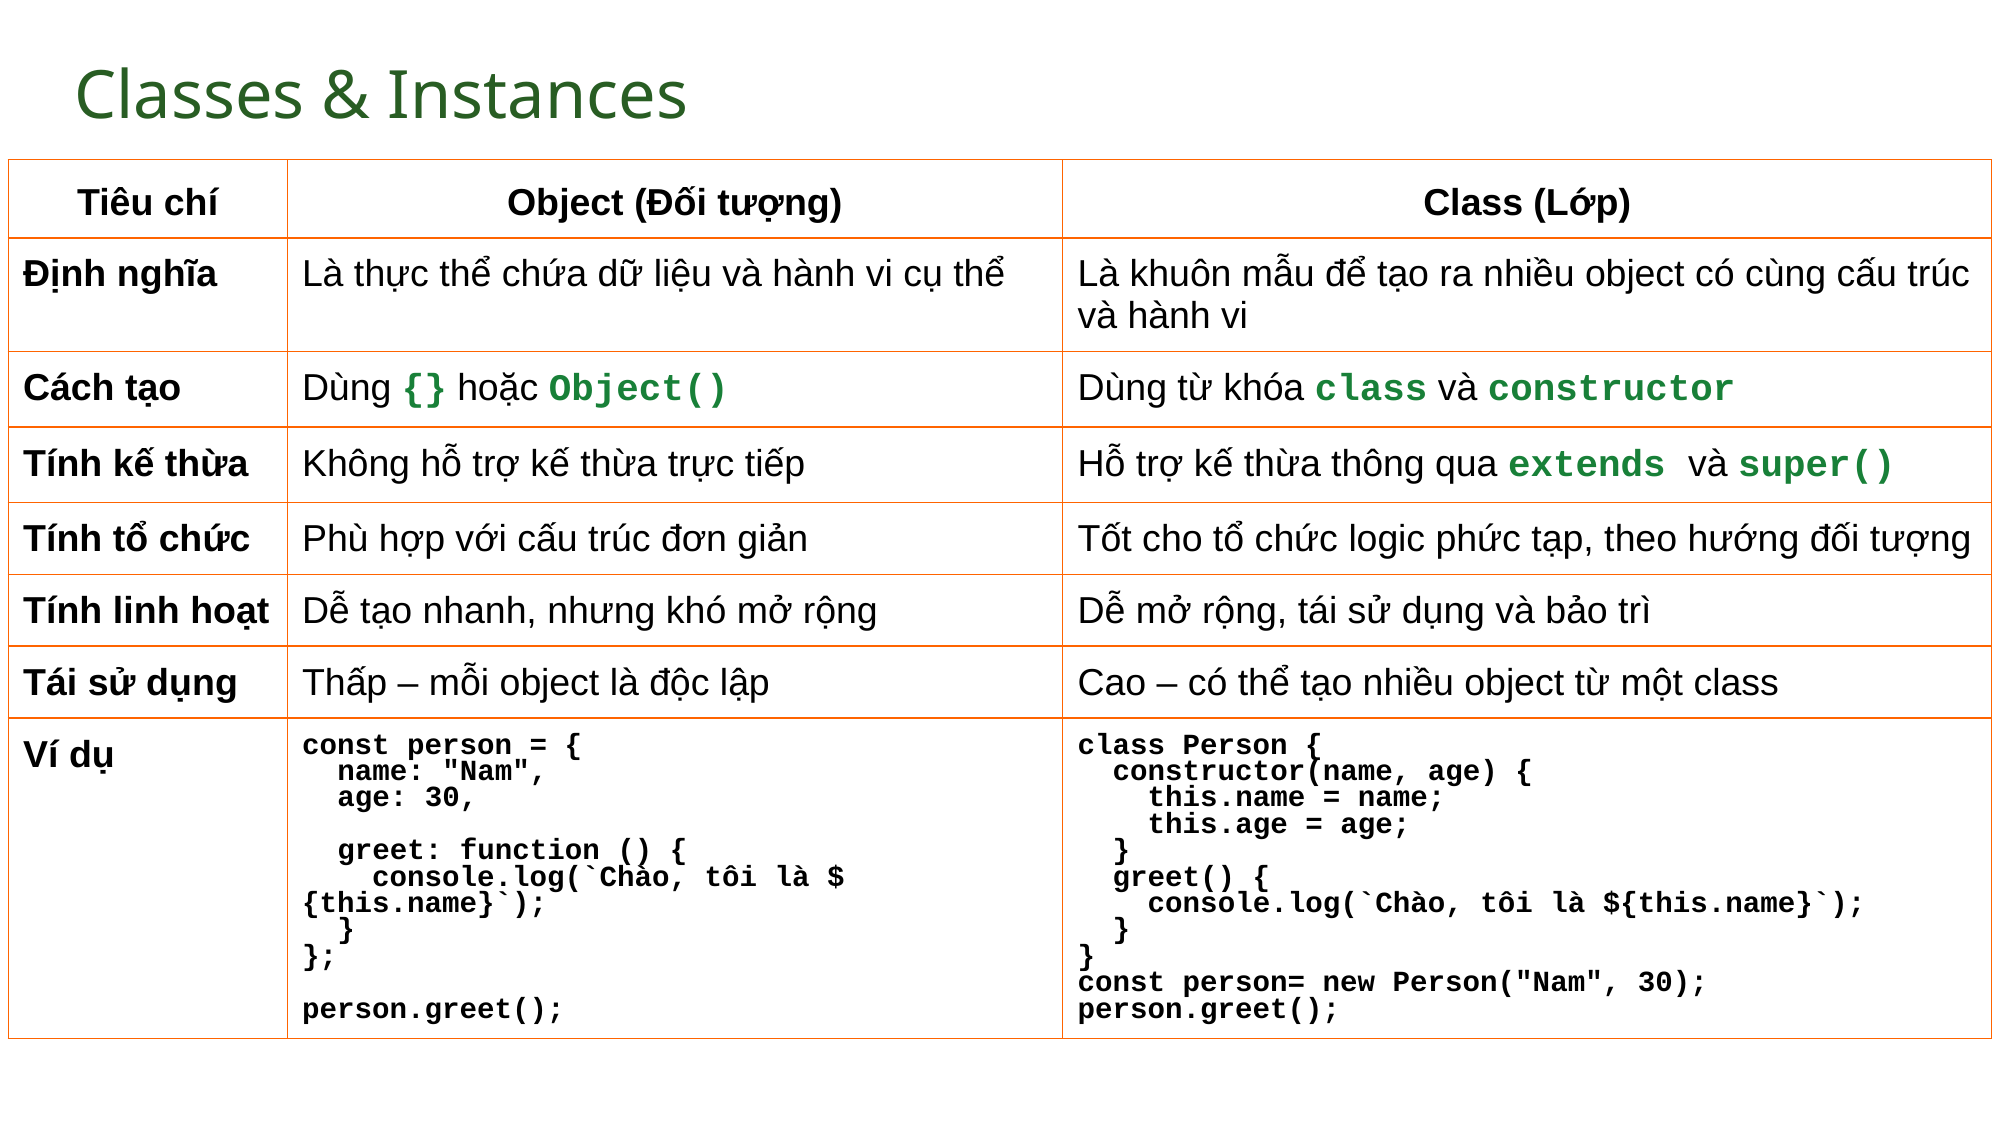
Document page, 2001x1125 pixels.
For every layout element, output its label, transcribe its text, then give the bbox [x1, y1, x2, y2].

table_cell Tính linh hoạt [9, 575, 287, 645]
table_cell Cao – có thể tạo nhiều object từ một class [1063, 647, 1991, 717]
table_cell Định nghĩa [9, 239, 287, 351]
table_cell Tính tổ chức [9, 503, 287, 574]
table_cell Hỗ trợ kế thừa thông qua extends và super() [1063, 428, 1991, 502]
title Classes & Instances [66, 41, 1867, 143]
table_cell Dễ tạo nhanh, nhưng khó mở rộng [288, 575, 1062, 645]
table_cell Cách tạo [9, 352, 287, 426]
table_cell const person = { name: "Nam", age: 30, greet: function () { console.log(`Chào, tôi là ${this.name}`); } }; person.greet(); [288, 719, 1062, 1038]
table_cell Phù hợp với cấu trúc đơn giản [288, 503, 1062, 574]
table_cell Tốt cho tổ chức logic phức tạp, theo hướng đối tượng [1063, 503, 1991, 574]
table_cell Là khuôn mẫu để tạo ra nhiều object có cùng cấu trúc và hành vi [1063, 239, 1991, 351]
table_cell Tính kế thừa [9, 428, 287, 502]
table_header Object (Đối tượng) [288, 160, 1062, 237]
table_cell class Person { constructor(name, age) { this.name = name; this.age = age; } greet() { console.log(`Chào, tôi là ${this.name}`); } } const person= new Person("Nam", 30); person.greet(); [1063, 719, 1991, 1038]
table_cell Tái sử dụng [9, 647, 287, 717]
table_cell Dễ mở rộng, tái sử dụng và bảo trì [1063, 575, 1991, 645]
table_header Class (Lớp) [1063, 160, 1991, 237]
table_cell Dùng {} hoặc Object() [288, 352, 1062, 426]
table_cell Không hỗ trợ kế thừa trực tiếp [288, 428, 1062, 502]
table_cell Dùng từ khóa class và constructor [1063, 352, 1991, 426]
table_cell Thấp – mỗi object là độc lập [288, 647, 1062, 717]
table_cell Là thực thể chứa dữ liệu và hành vi cụ thể [288, 239, 1062, 351]
table_header Tiêu chí [9, 160, 287, 237]
table_cell Ví dụ [9, 719, 287, 1038]
